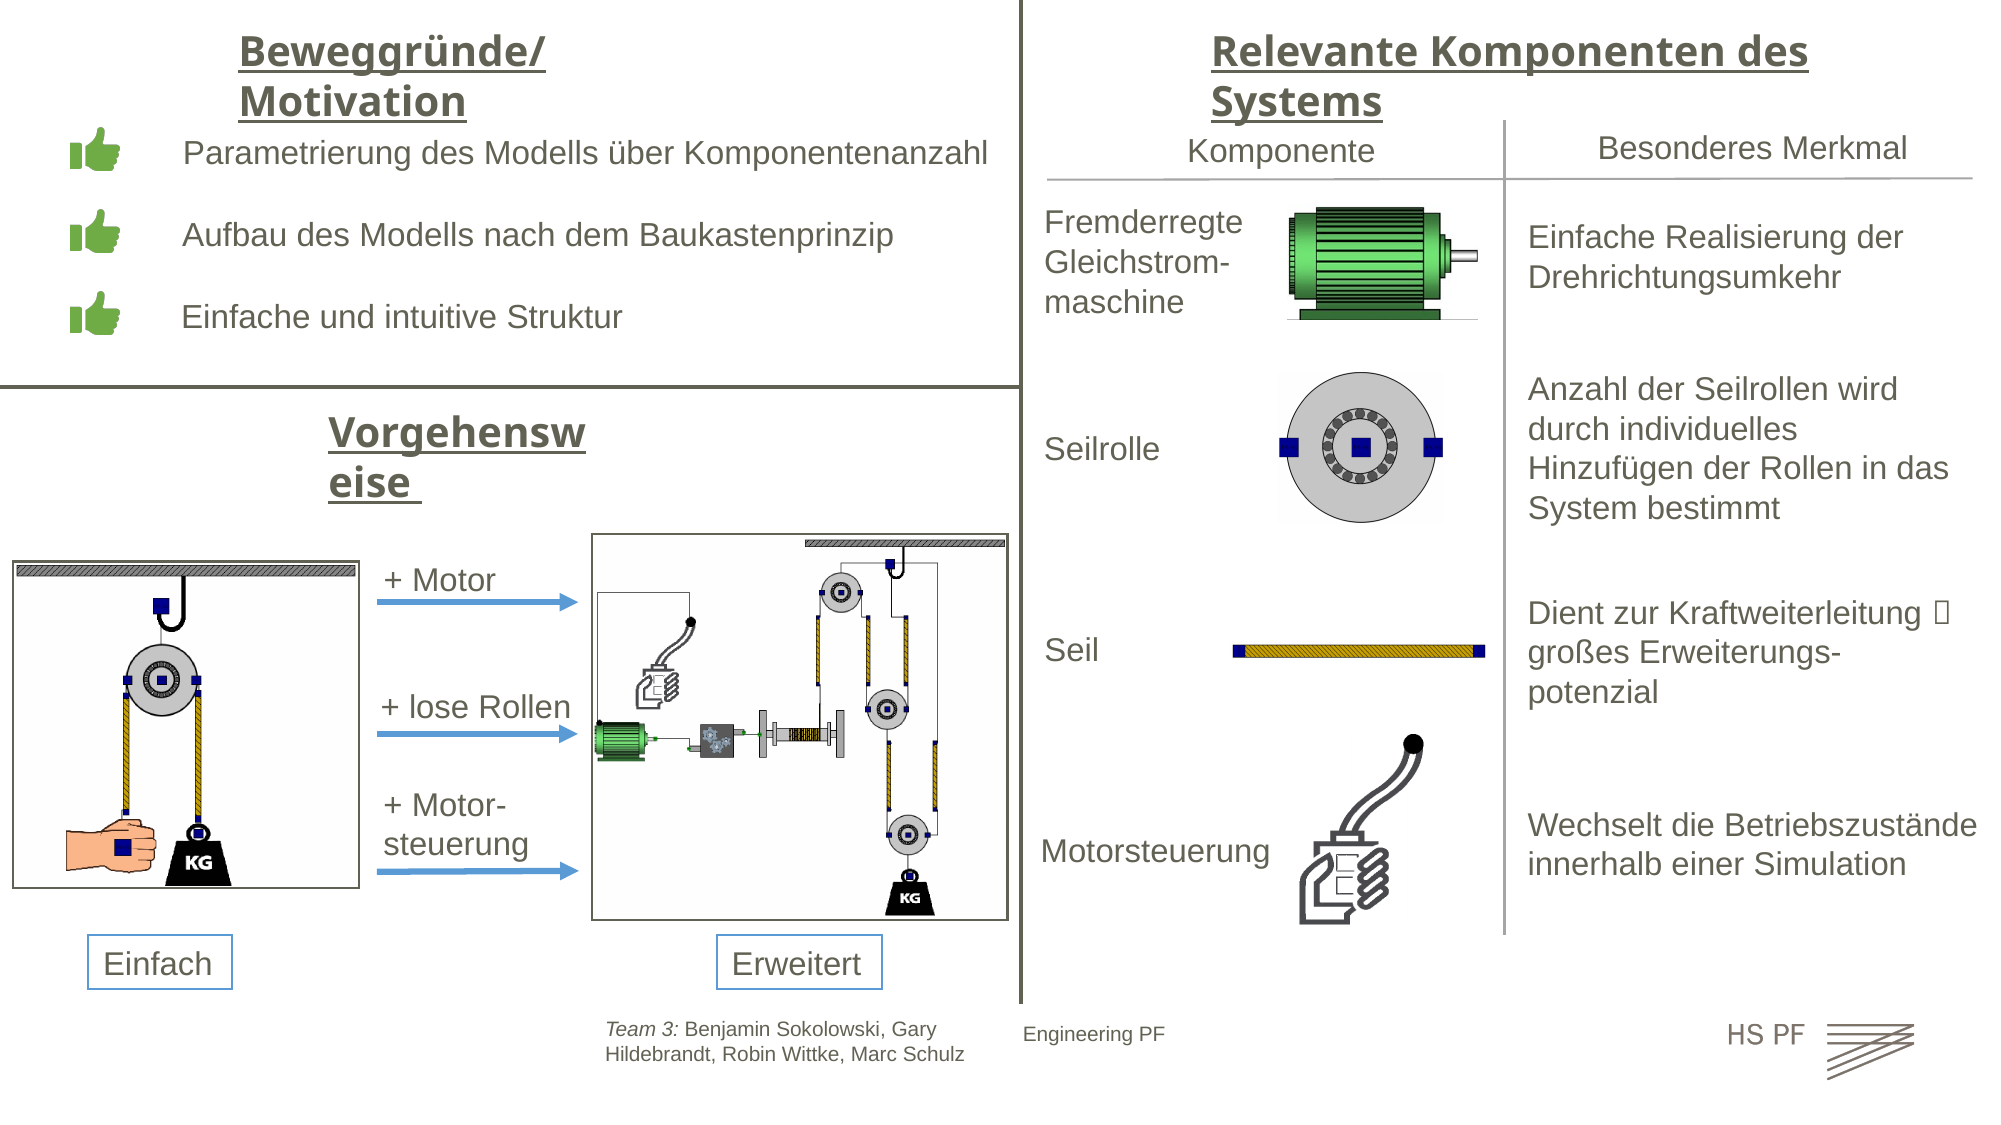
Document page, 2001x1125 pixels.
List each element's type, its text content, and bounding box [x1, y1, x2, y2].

picture [65, 201, 125, 261]
text_box Parametrierung des Modells über Komponentenanzahl [168, 124, 1005, 179]
text_box Relevante Komponenten des Systems [1195, 17, 1843, 133]
text_box Wechselt die Betriebszustände innerhalb einer Simulation [1512, 795, 2000, 890]
text_box Fremderregte Gleichstrom- maschine [1029, 193, 1280, 327]
text_box Dient zur Kraftweiterleitung  großes Erweiterungs-potenzial [1512, 583, 1973, 718]
text_box Einfach [87, 934, 233, 990]
text_box Besonderes Merkmal [1573, 118, 2000, 174]
text_box Einfache Realisierung der Drehrichtungsumkehr [1513, 208, 1949, 303]
picture [1708, 1003, 1935, 1107]
text_box Motorsteuerung [1025, 821, 1292, 877]
text_box Vorgehensweise [313, 398, 616, 514]
picture [592, 535, 1007, 919]
text_box Komponente [1172, 121, 1423, 176]
text_box Aufbau des Modells nach dem Baukastenprinzip [167, 205, 911, 261]
text_box Seil [1029, 620, 1119, 676]
text_box Anzahl der Seilrollen wird durch individuelles Hinzufügen der Rollen in das System bestimmt [1513, 360, 1973, 534]
text_box + Motor-steuerung [368, 775, 557, 870]
text_box + Motor [368, 551, 518, 606]
picture [65, 283, 125, 343]
text_box Einfache und intuitive Struktur [166, 287, 639, 343]
text_box Erweitert [716, 934, 883, 990]
text_box Seilrolle [1029, 419, 1185, 475]
text_box + lose Rollen [365, 678, 592, 733]
picture [13, 562, 358, 888]
picture [65, 119, 125, 179]
text_box Beweggründe/ Motivation [223, 17, 733, 124]
picture [1287, 202, 1478, 320]
picture [1230, 372, 1487, 927]
